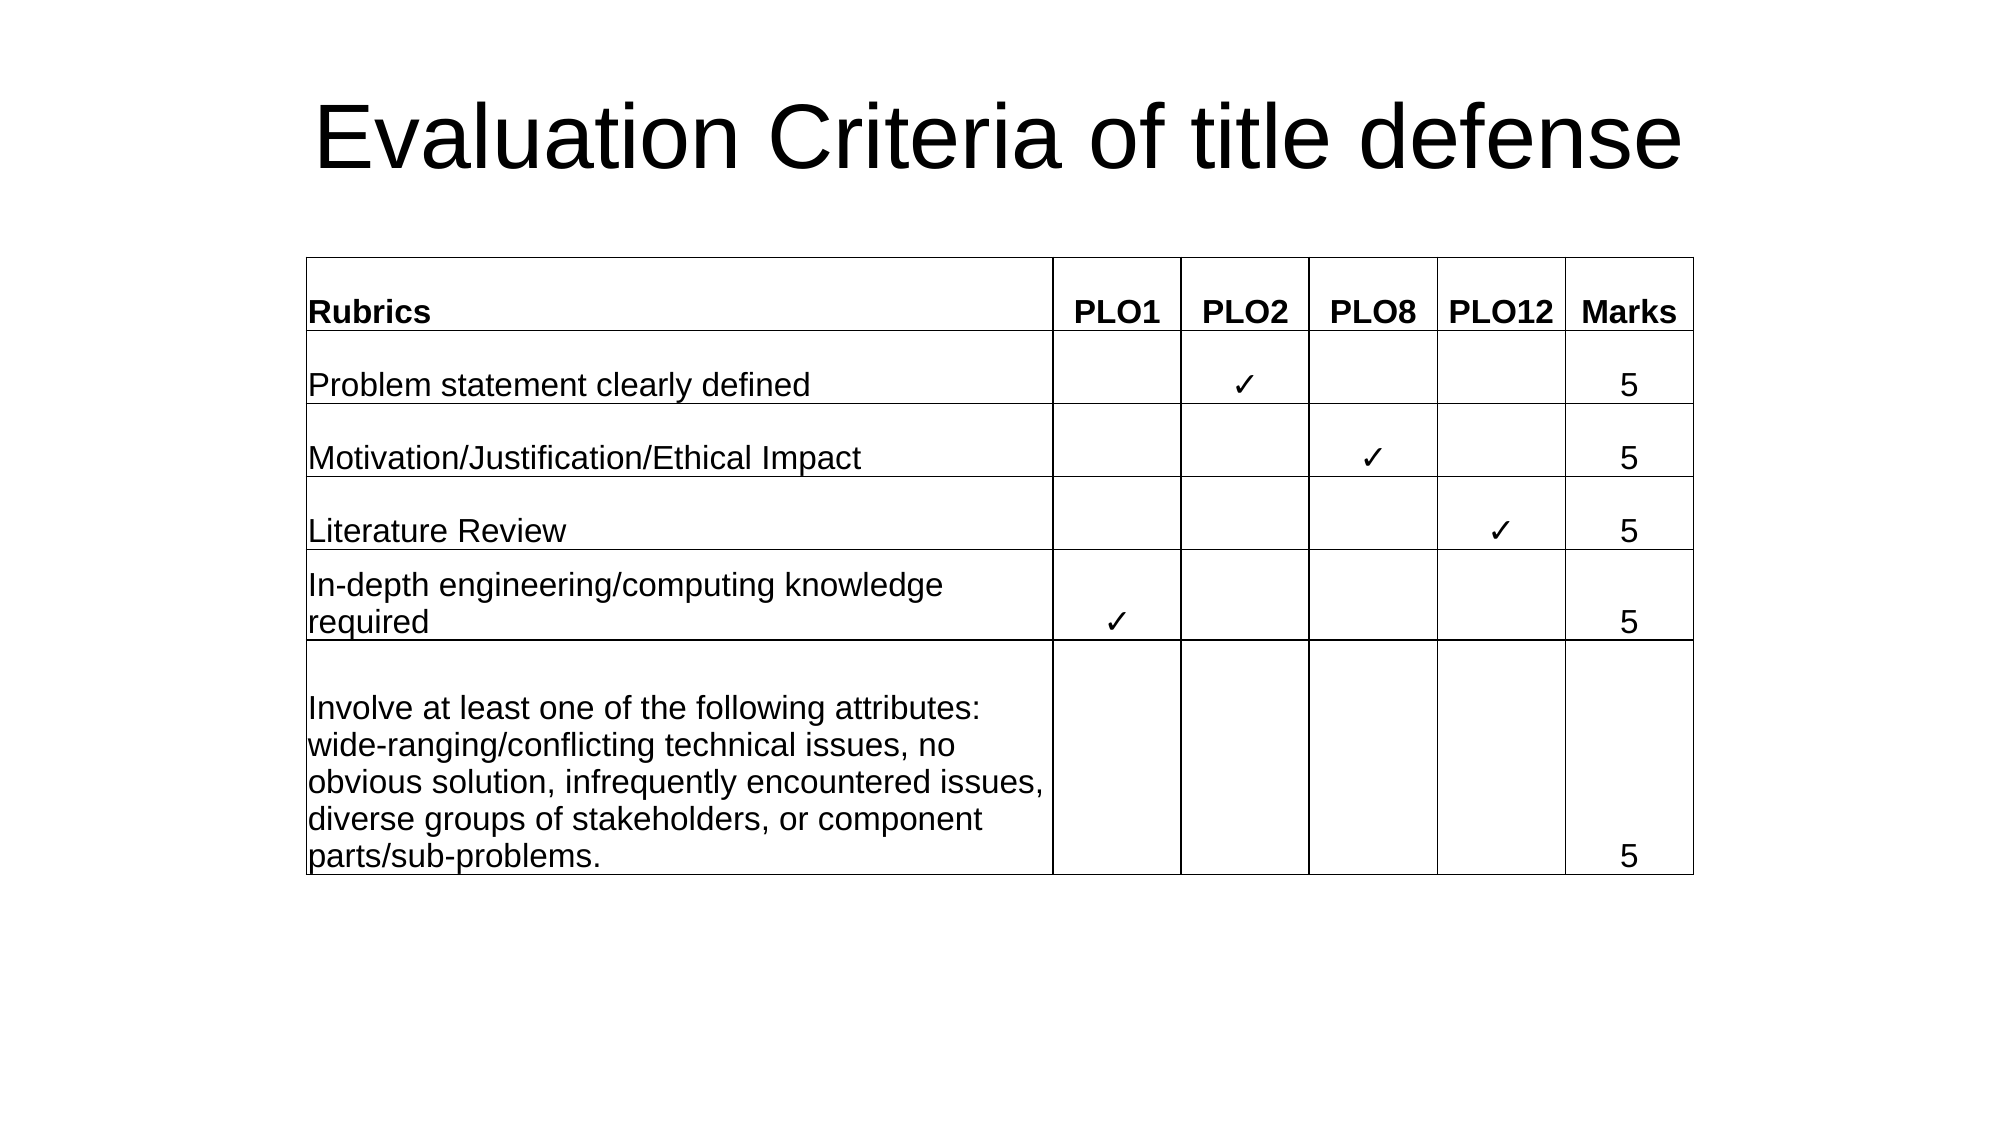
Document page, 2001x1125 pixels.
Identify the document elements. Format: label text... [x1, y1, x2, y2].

table_cell [1182, 404, 1308, 476]
table_cell ✓ [1438, 477, 1565, 549]
table_cell [1438, 404, 1565, 476]
table_cell [1310, 641, 1437, 874]
table_cell [1054, 331, 1180, 403]
table_cell [1182, 641, 1308, 874]
title Evaluation Criteria of title defense [99, 45, 1900, 233]
table_cell Literature Review [307, 477, 1052, 549]
table_header PLO12 [1438, 258, 1565, 330]
table_cell Motivation/Justification/Ethical Impact [307, 404, 1052, 476]
table_cell ✓ [1310, 404, 1437, 476]
table_cell Problem statement clearly defined [307, 331, 1052, 403]
table_header PLO8 [1310, 258, 1437, 330]
table_cell [1182, 477, 1308, 549]
table_header PLO2 [1182, 258, 1308, 330]
table_cell 5 [1566, 641, 1693, 874]
table_cell [1054, 641, 1180, 874]
table_cell 5 [1566, 404, 1693, 476]
table_cell [1054, 477, 1180, 549]
table_header Marks [1566, 258, 1693, 330]
table_cell In-depth engineering/computing knowledge required [307, 550, 1052, 639]
table_header Rubrics [307, 258, 1052, 330]
table_cell 5 [1566, 550, 1693, 639]
table_cell ✓ [1182, 331, 1308, 403]
table_cell 5 [1566, 477, 1693, 549]
table_cell Involve at least one of the following attributes: wide-ranging/conﬂicting technical issues, no obvious solution, infrequently encountered issues, diverse groups of stakeholders, or component parts/sub-problems. [307, 641, 1052, 874]
table_cell 5 [1566, 331, 1693, 403]
table_cell [1438, 550, 1565, 639]
table_cell [1438, 641, 1565, 874]
table_cell [1182, 550, 1308, 639]
table_cell [1310, 331, 1437, 403]
table_cell [1054, 404, 1180, 476]
table_cell [1310, 550, 1437, 639]
table_cell ✓ [1054, 550, 1180, 639]
table_cell [1310, 477, 1437, 549]
table_cell [1438, 331, 1565, 403]
table_header PLO1 [1054, 258, 1180, 330]
